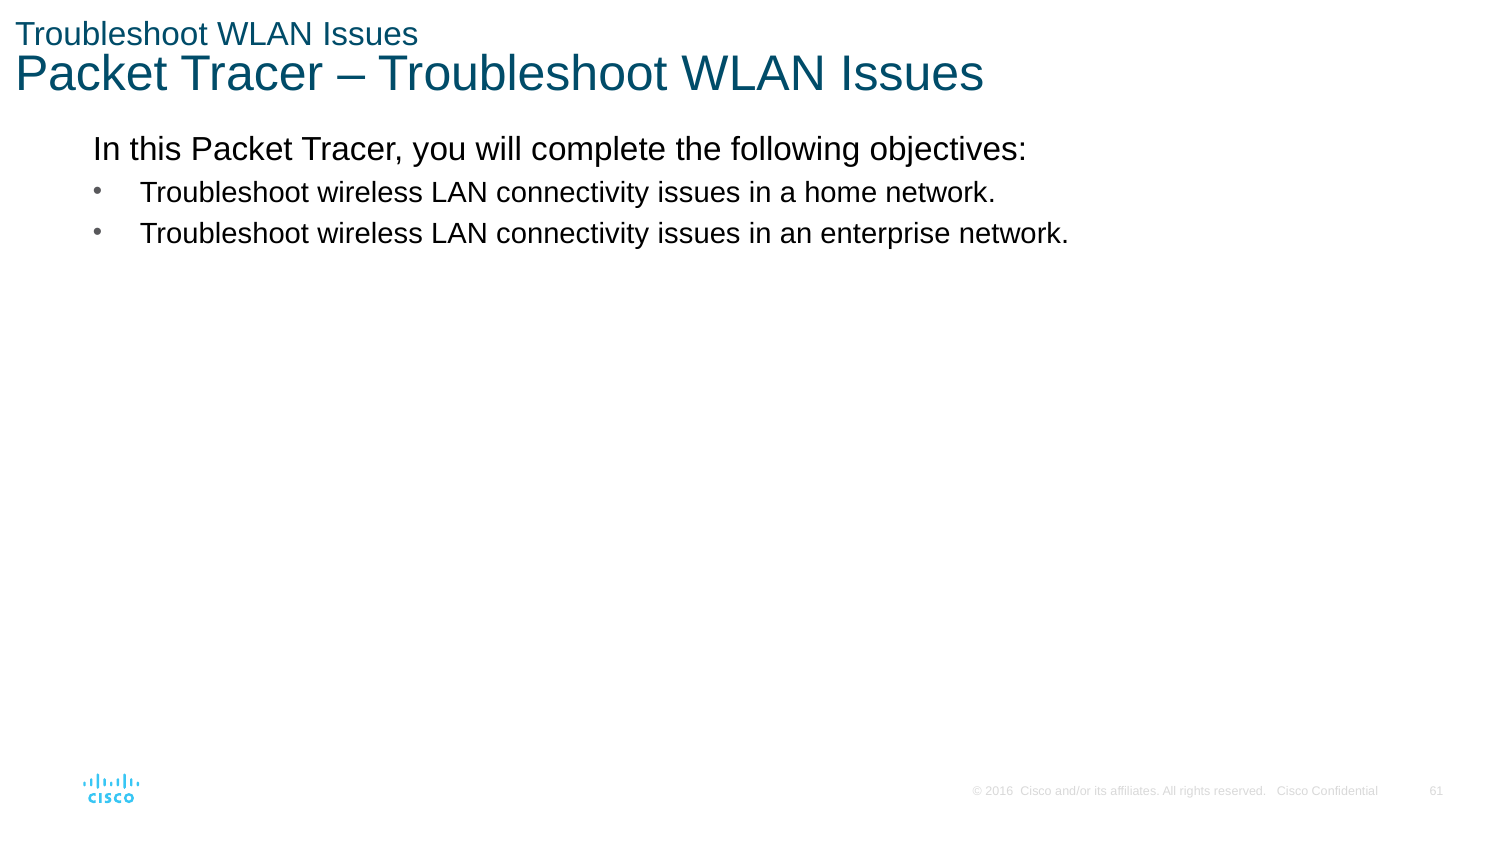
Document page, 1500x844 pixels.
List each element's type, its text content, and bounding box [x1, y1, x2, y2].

title Troubleshoot WLAN Issues Packet Tracer – Troubleshoot WLAN Issues [0, 0, 1369, 121]
list In this Packet Tracer, you will complete the following objectives: Troubleshoot wireless LAN connectivity issues in a home network. Troubleshoot wireless LAN connectivity issues in an enterprise network. [77, 120, 1437, 726]
